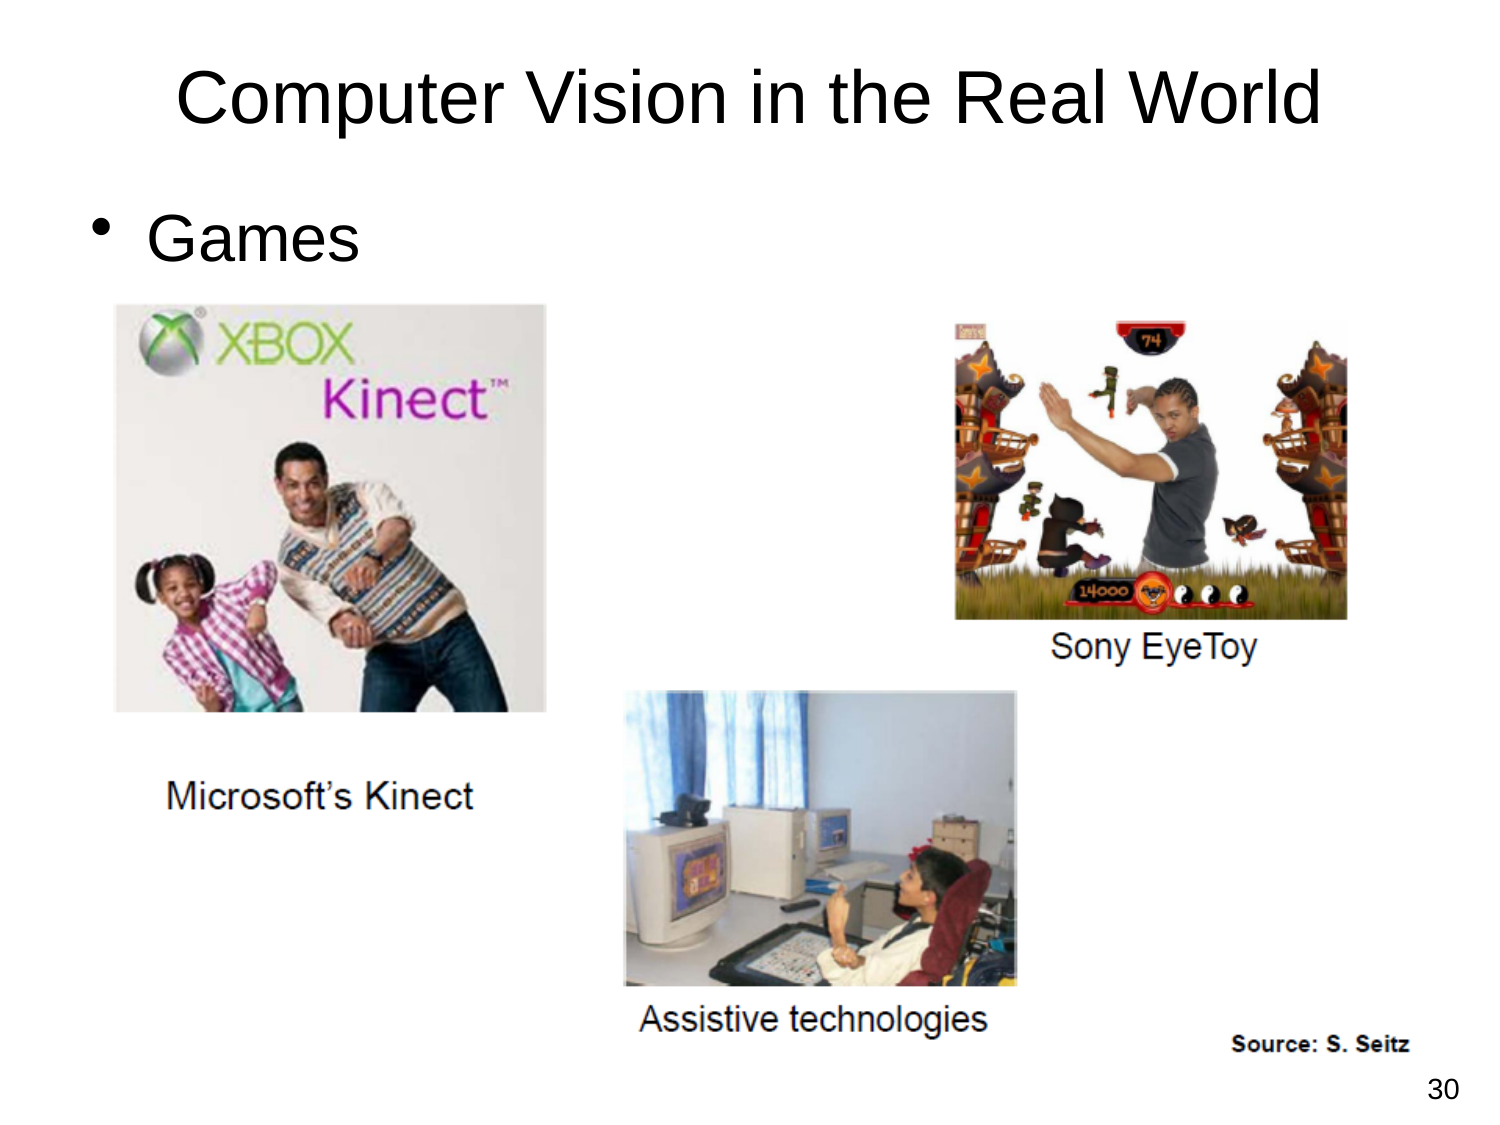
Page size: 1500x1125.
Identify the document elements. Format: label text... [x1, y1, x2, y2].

title Computer Vision in the Real World [74, 0, 1426, 187]
slide_number 30 [1124, 1062, 1476, 1125]
list Games [74, 187, 1426, 931]
picture [112, 299, 1418, 1068]
